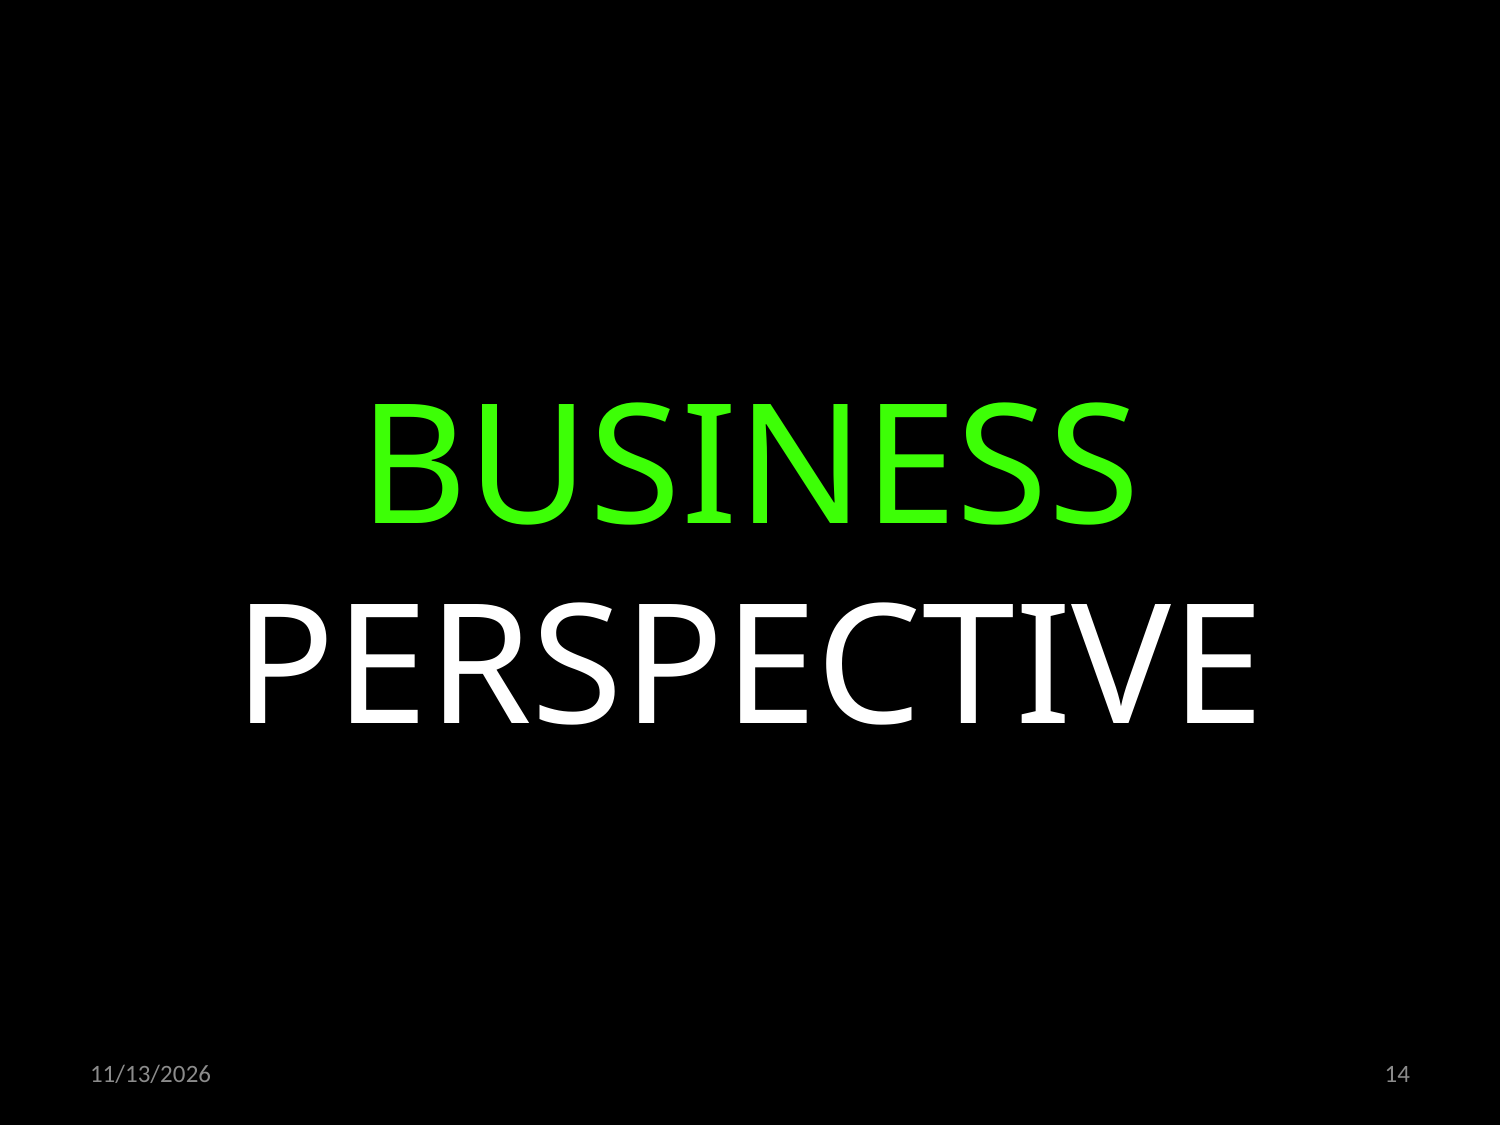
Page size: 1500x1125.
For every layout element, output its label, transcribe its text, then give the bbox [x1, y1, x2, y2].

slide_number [75, 1042, 425, 1103]
text_box BUSINESS PERSPECTIVE [0, 348, 1500, 451]
slide_number 14 [1074, 1042, 1425, 1103]
